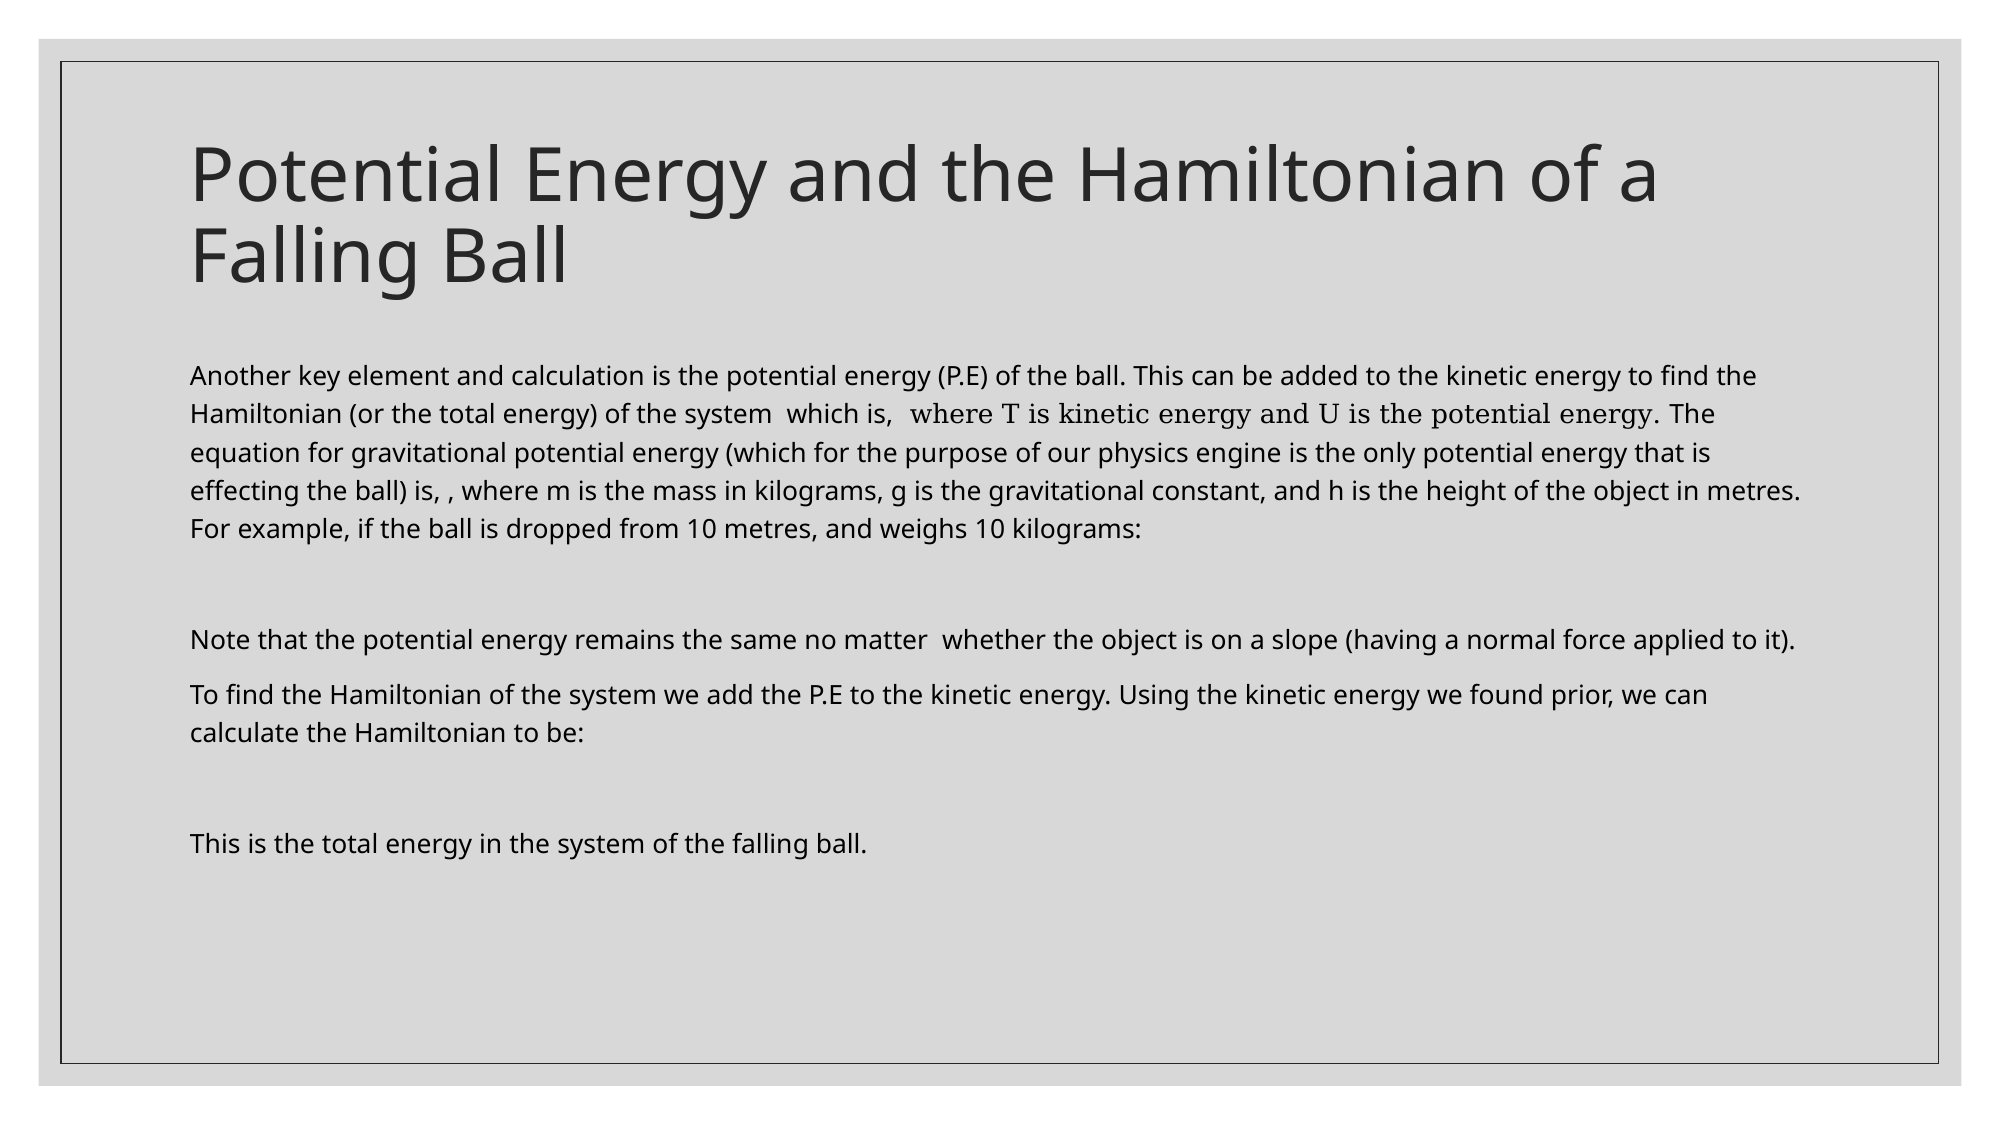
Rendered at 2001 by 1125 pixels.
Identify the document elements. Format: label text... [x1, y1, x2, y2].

title Potential Energy and the Hamiltonian of a Falling Ball [174, 105, 1825, 331]
